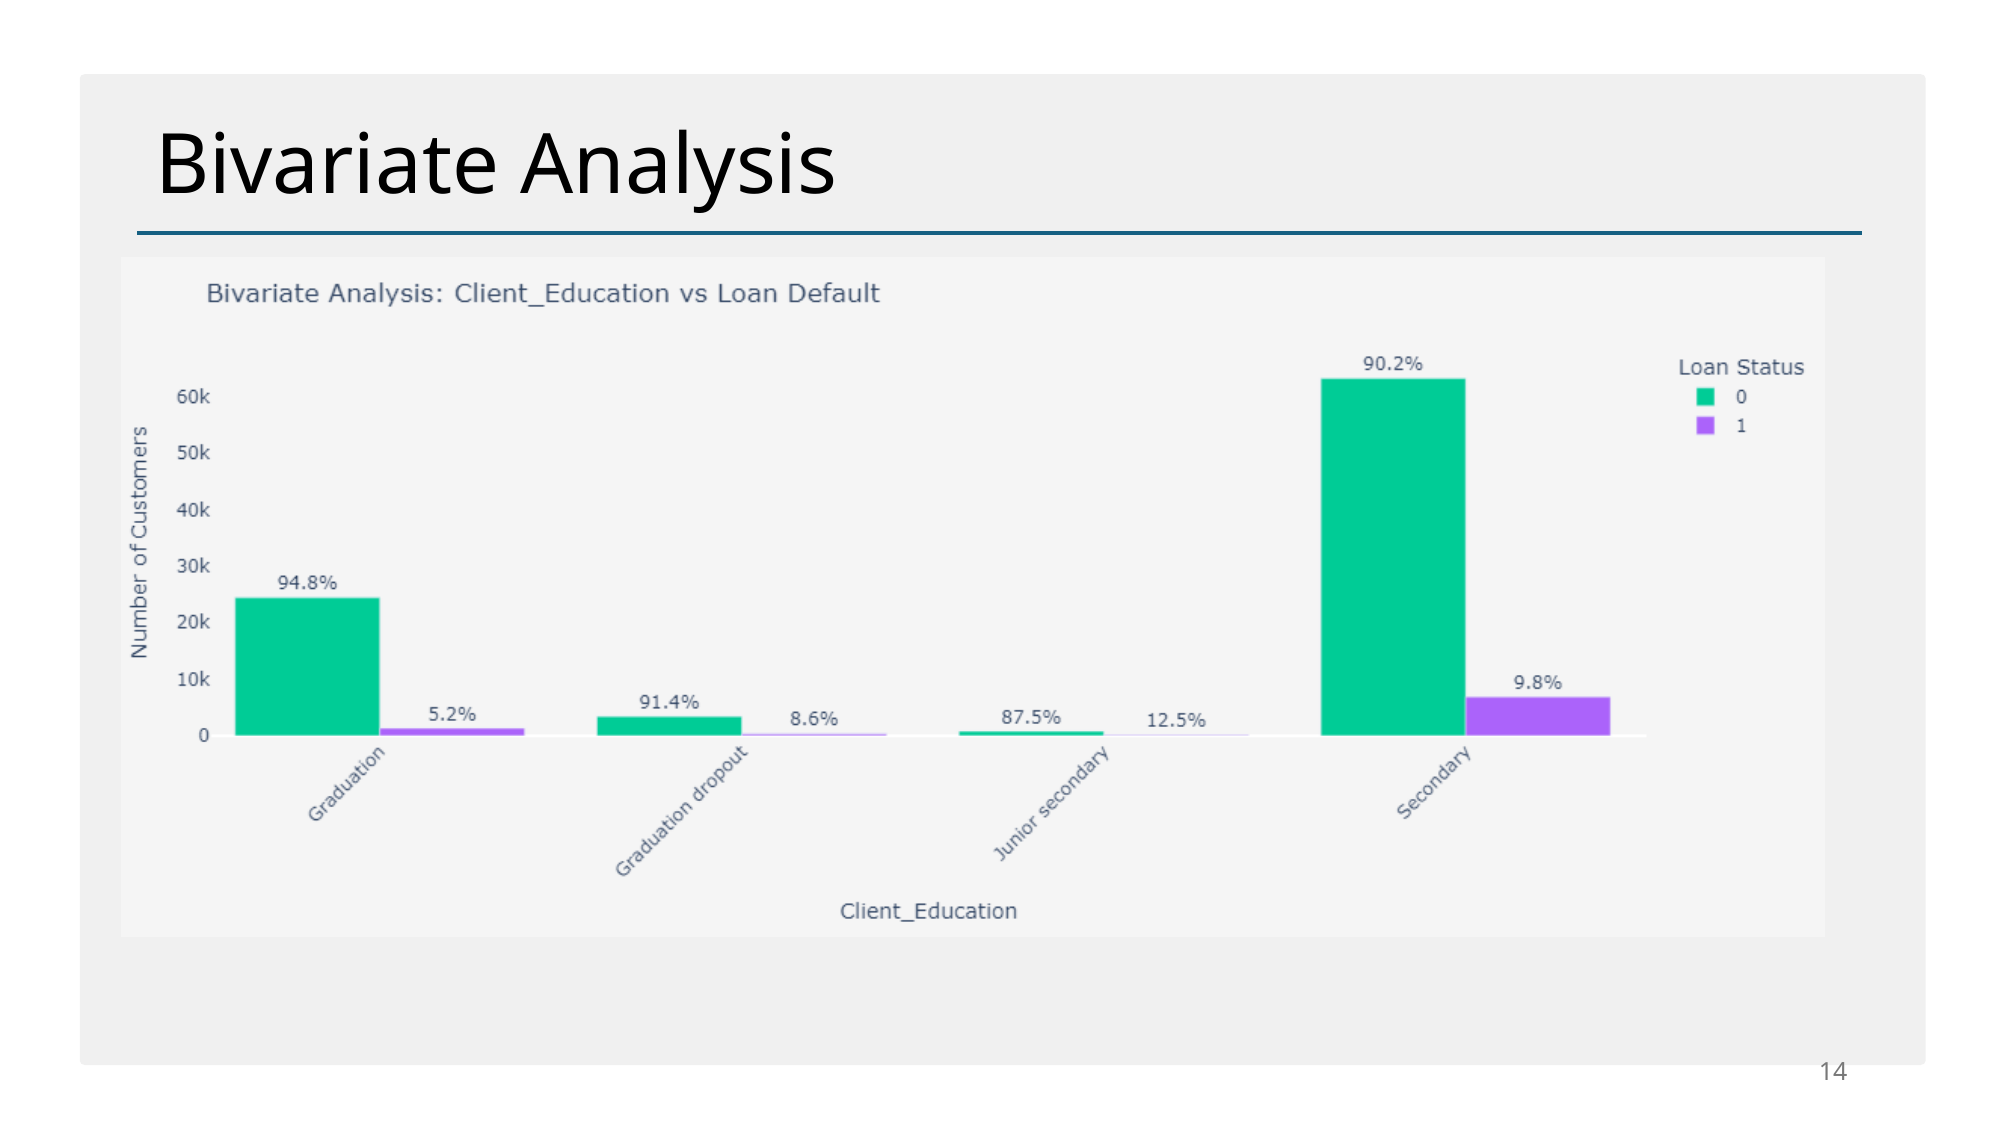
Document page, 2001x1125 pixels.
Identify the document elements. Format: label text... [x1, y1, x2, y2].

slide_number 14 [1412, 1042, 1863, 1103]
picture [120, 257, 1825, 938]
title Bivariate Analysis [140, 104, 1866, 229]
